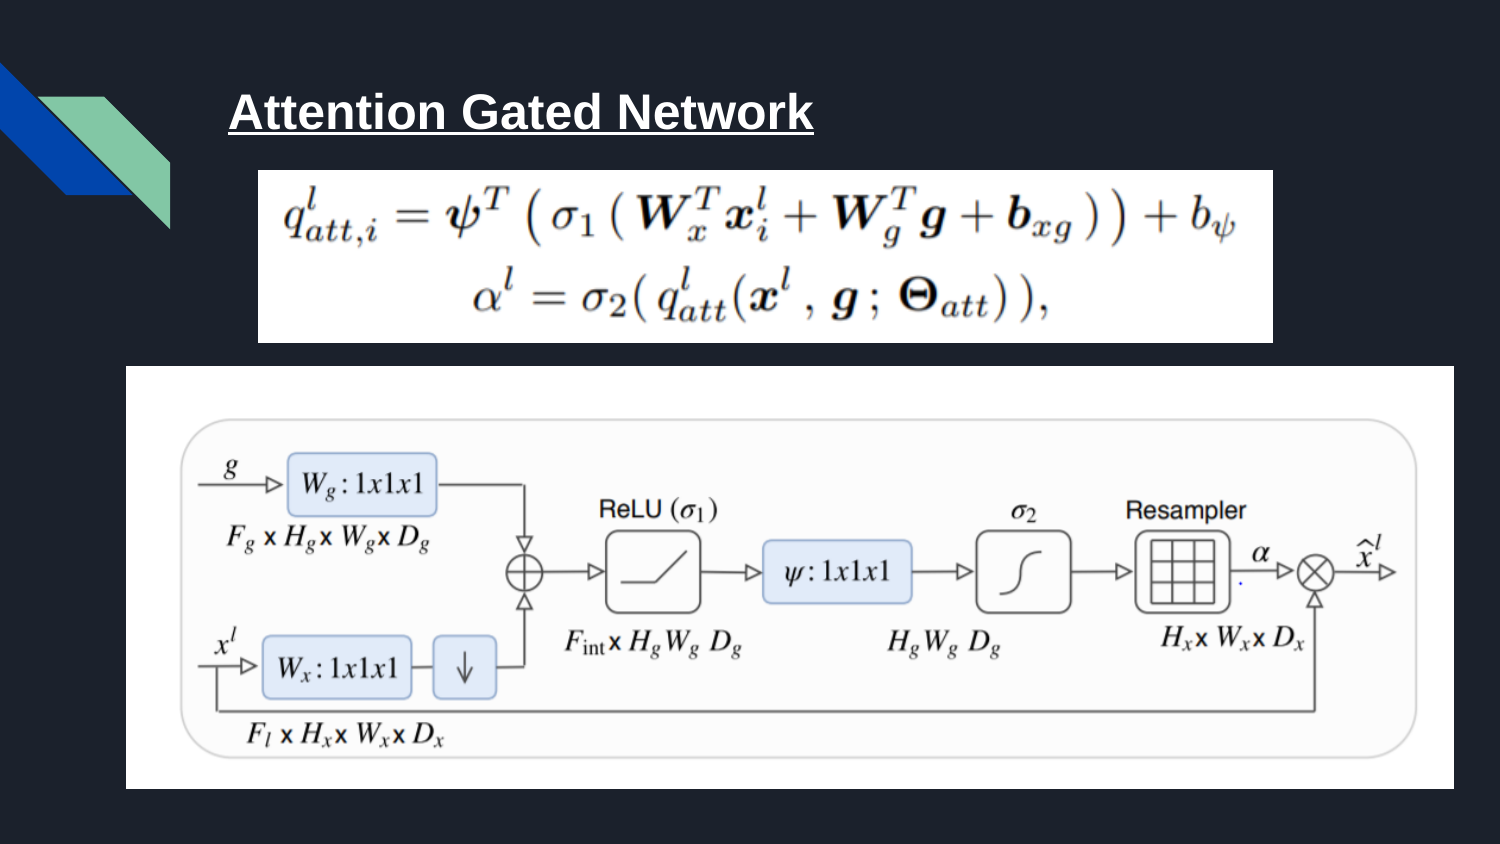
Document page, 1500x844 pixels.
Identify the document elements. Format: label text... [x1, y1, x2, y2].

picture [126, 366, 1454, 789]
picture [258, 170, 1273, 343]
title Attention Gated Network [212, 64, 1368, 181]
list [188, 180, 1343, 365]
